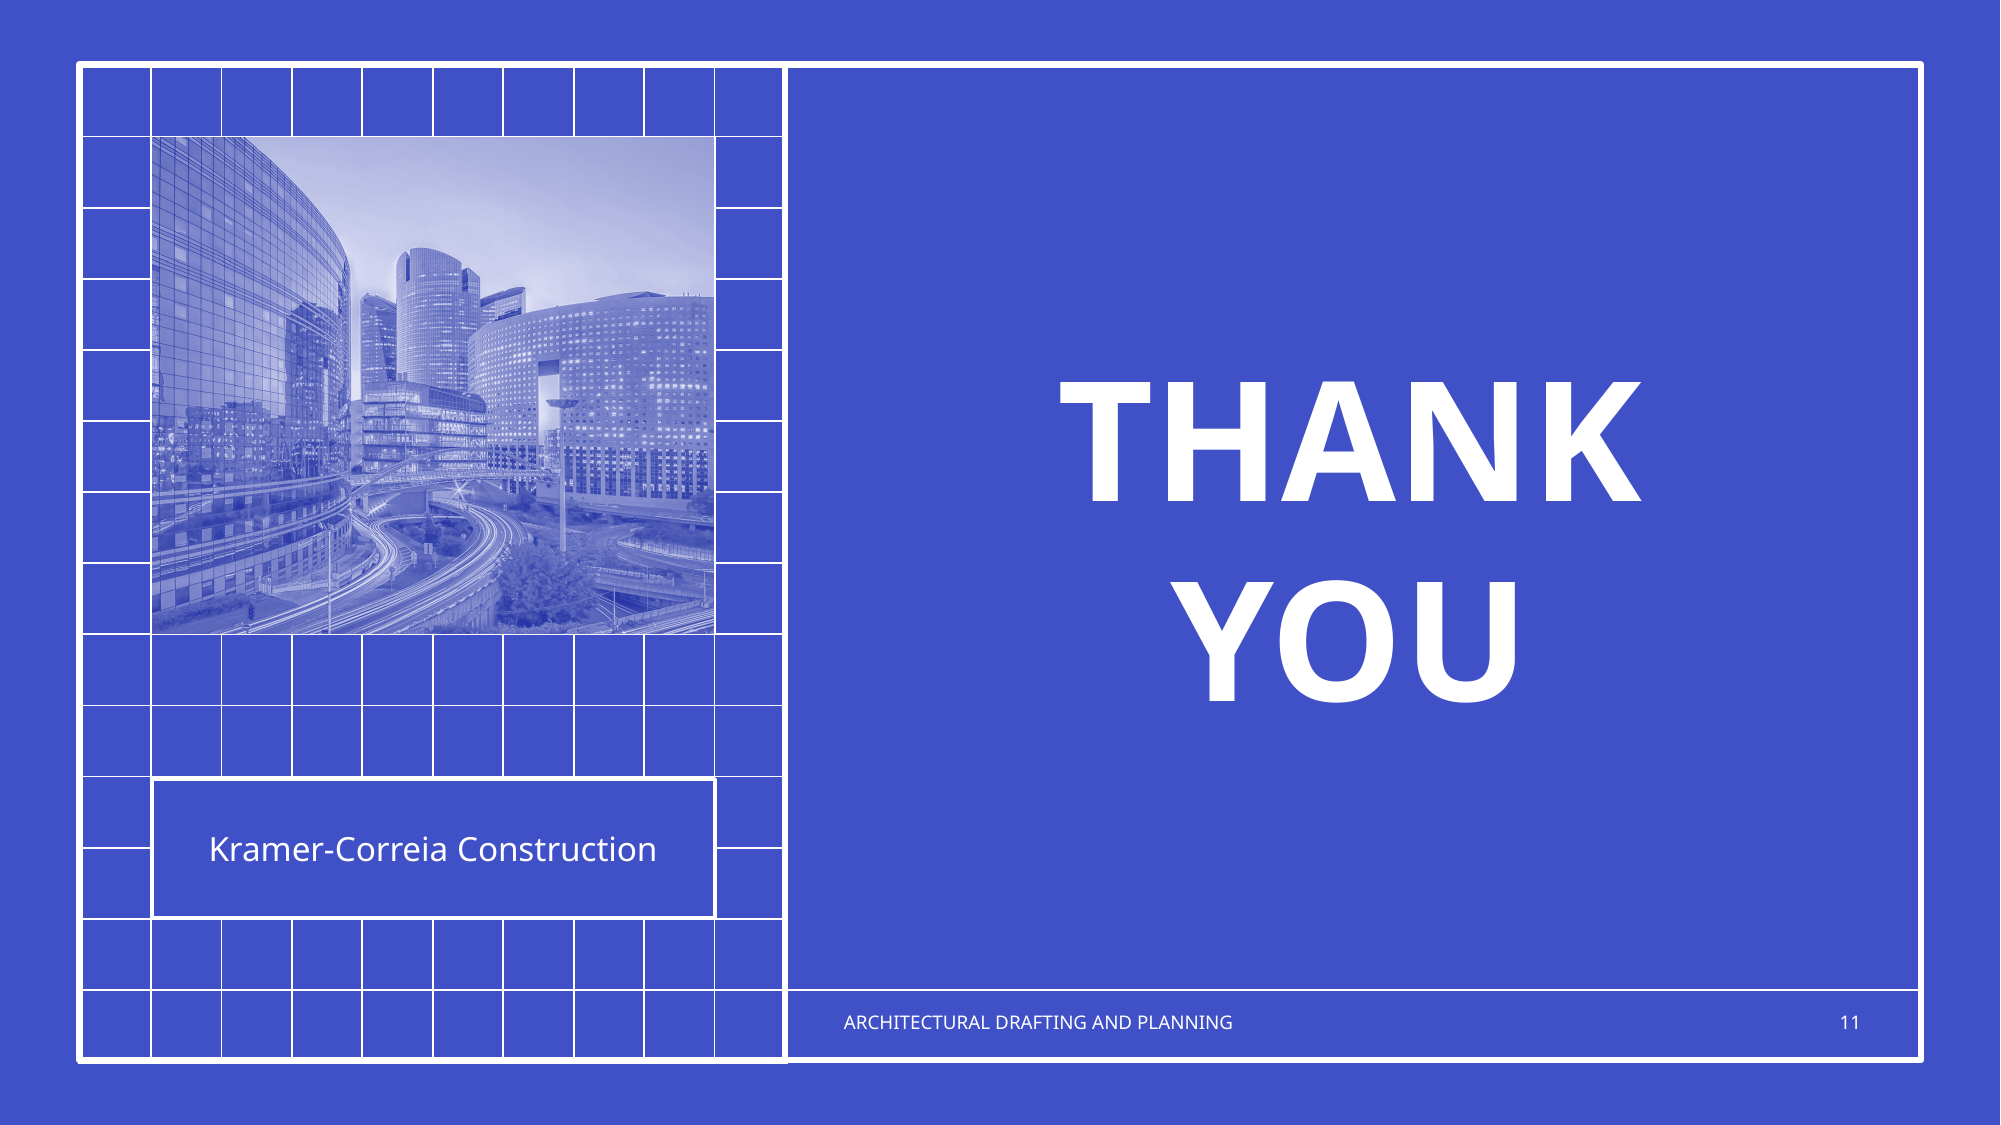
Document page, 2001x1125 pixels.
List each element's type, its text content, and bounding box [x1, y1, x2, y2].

list Kramer-Correia Construction [150, 777, 717, 920]
footer Architectural Drafting and Planning [829, 998, 1392, 1047]
picture [151, 136, 715, 635]
slide_number 11 [1798, 1003, 1877, 1044]
title Thank you [829, 108, 1871, 962]
